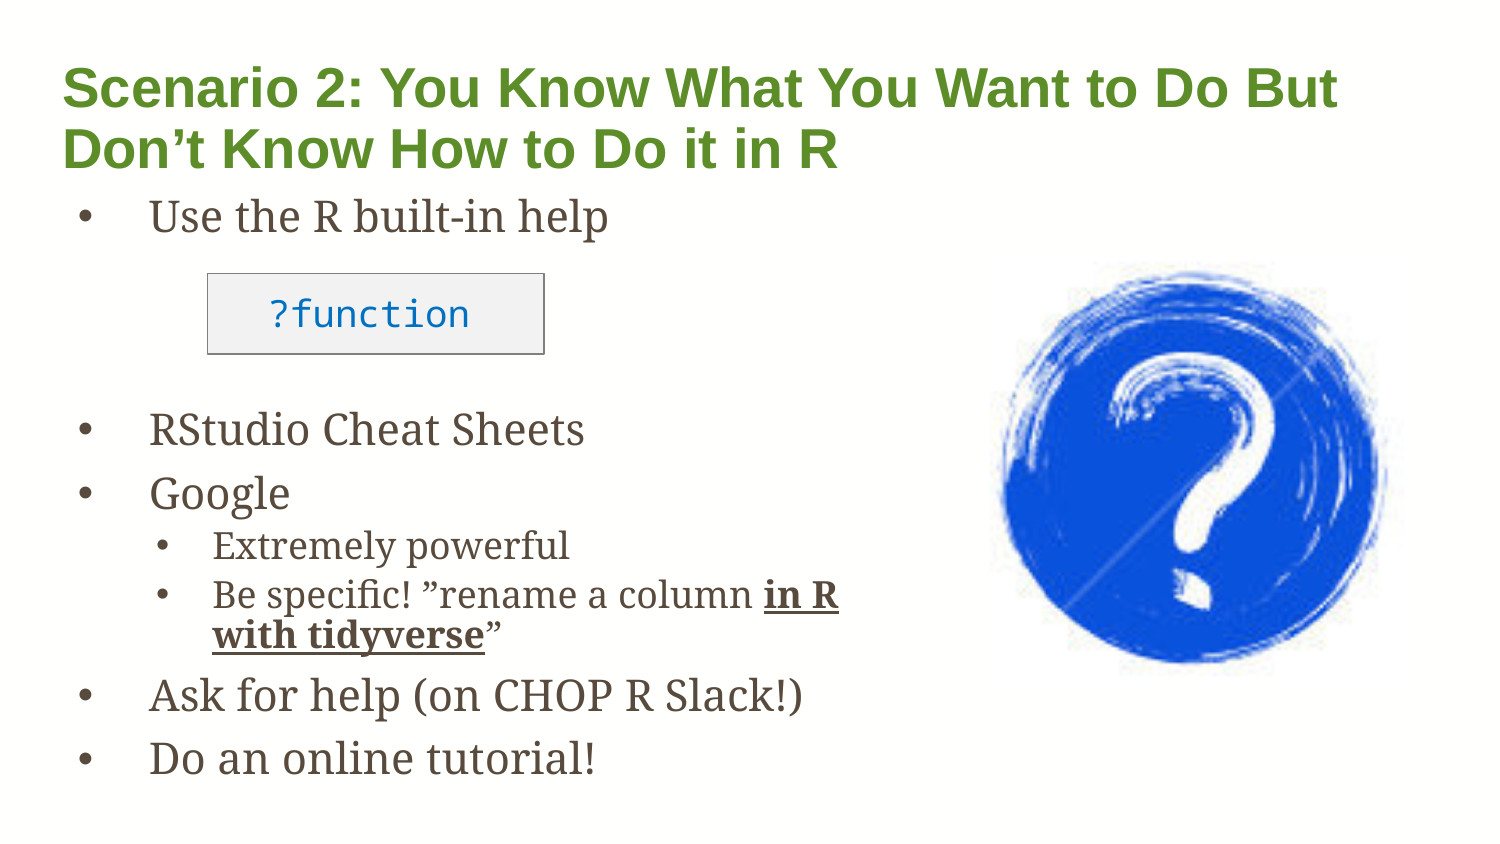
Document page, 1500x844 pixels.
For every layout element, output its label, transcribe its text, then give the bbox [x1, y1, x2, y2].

list Use the R built-in help RStudio Cheat Sheets Google Extremely powerful Be specific! ”rename a column in R with tidyverse” Ask for help (on CHOP R Slack!) Do an online tutorial! [51, 189, 873, 750]
picture [985, 254, 1413, 684]
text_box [207, 273, 545, 355]
title Scenario 2: You Know What You Want to Do But Don’t Know How to Do it in R [51, 72, 1449, 167]
